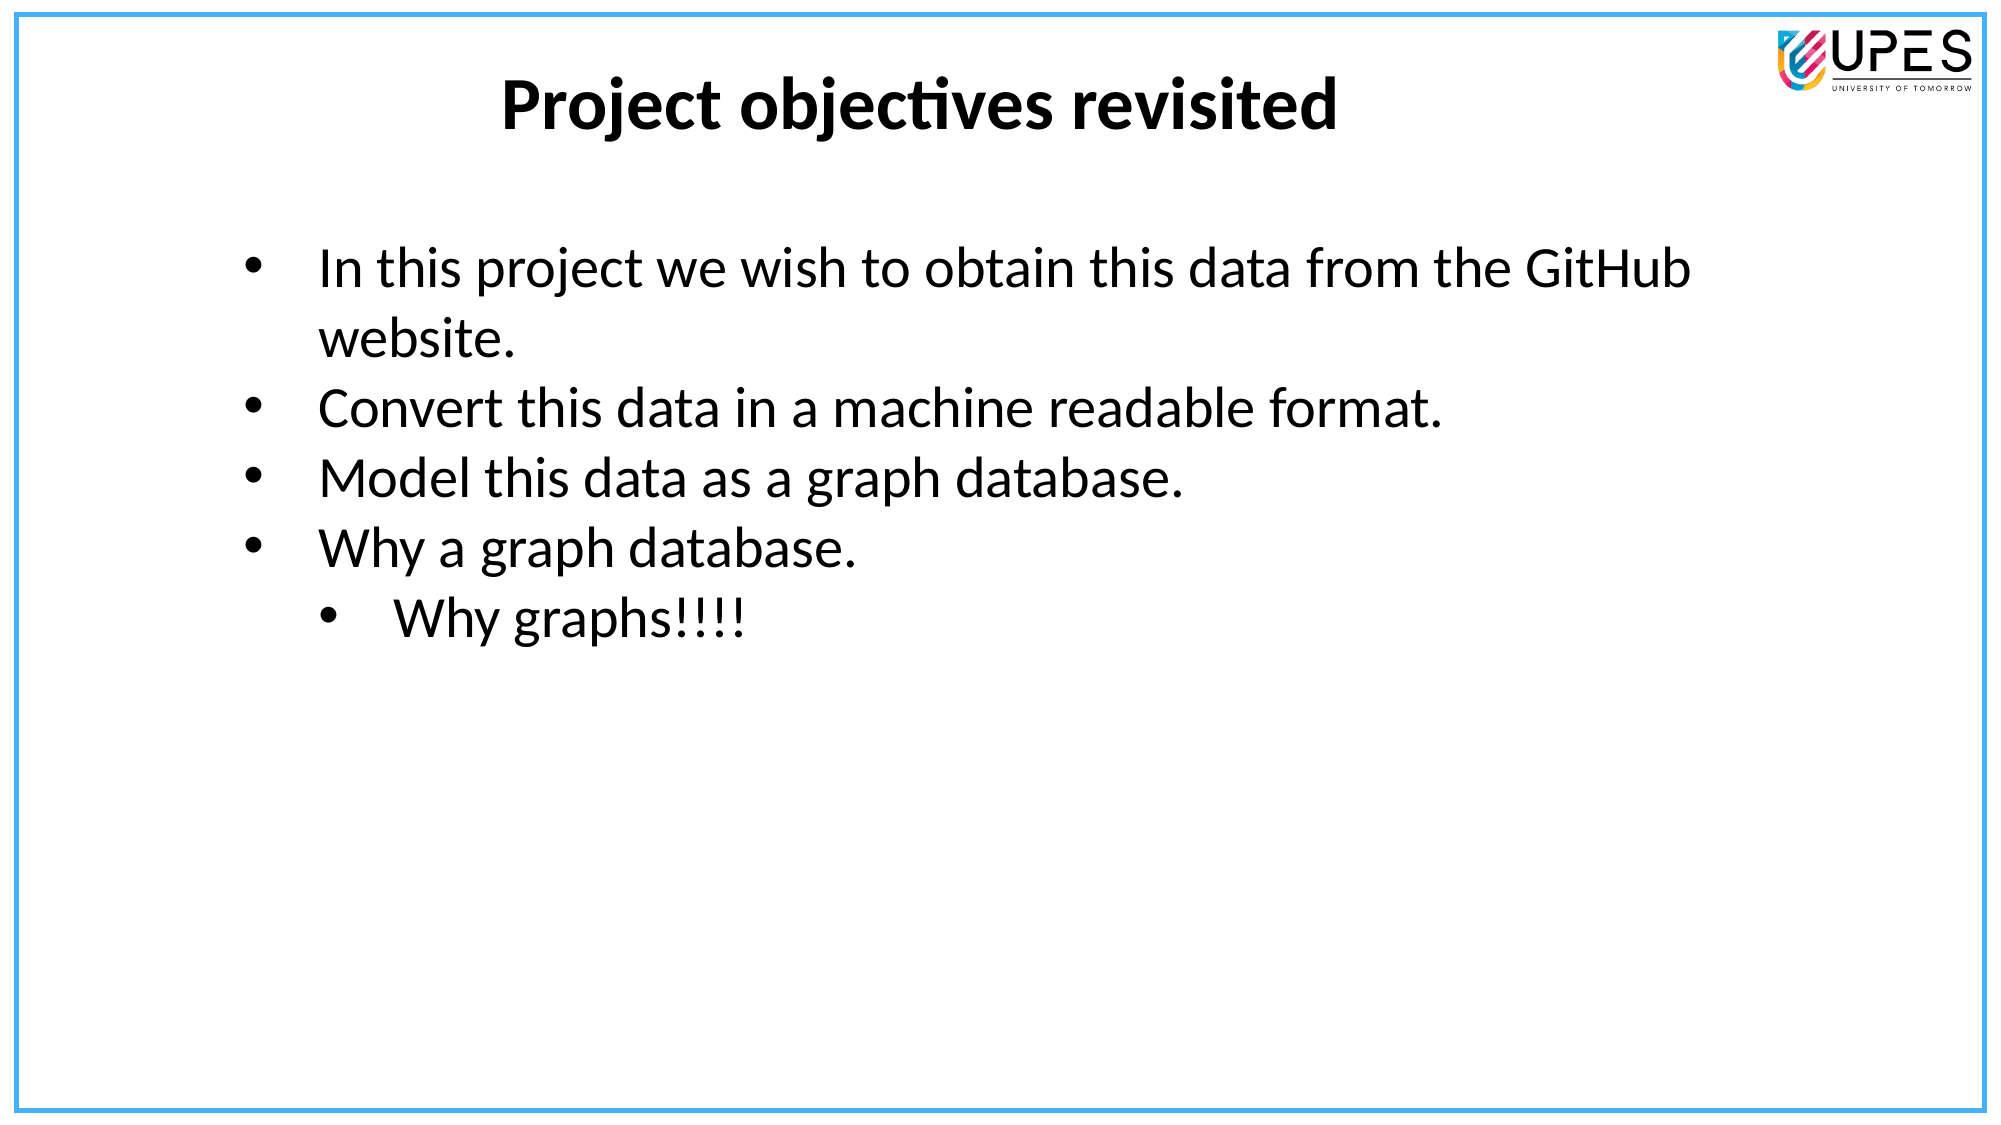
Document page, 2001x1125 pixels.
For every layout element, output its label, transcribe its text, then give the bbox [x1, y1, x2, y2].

text_box In this project we wish to obtain this data from the GitHub website. Convert this data in a machine readable format. Model this data as a graph database. Why a graph database. Why graphs!!!! [228, 221, 1772, 727]
text_box Project objectives revisited [487, 47, 1589, 153]
picture [1758, 20, 1978, 110]
